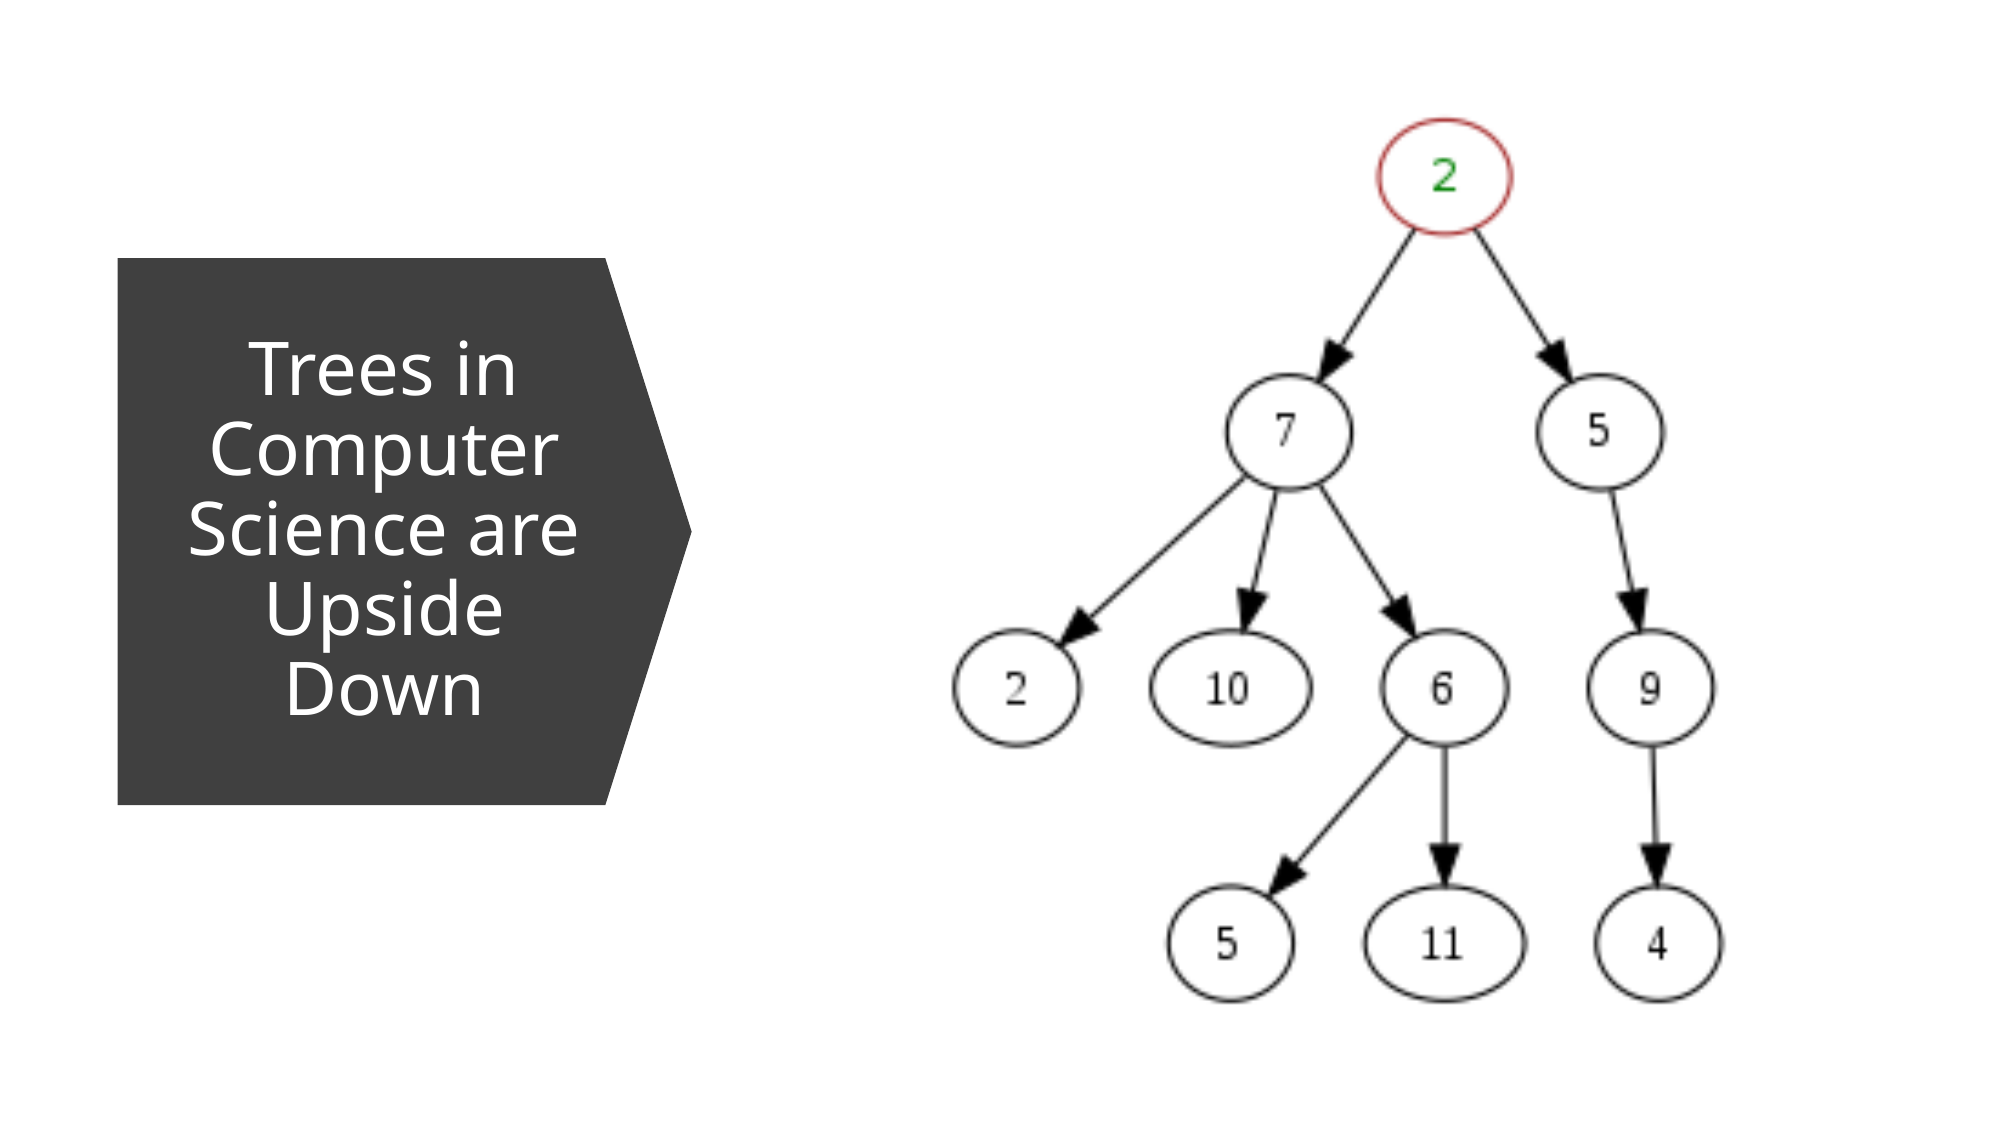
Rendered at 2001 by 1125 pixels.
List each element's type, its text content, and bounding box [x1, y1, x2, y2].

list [939, 105, 1741, 1020]
text_box [116, 257, 693, 807]
title Trees in Computer Science are Upside Down [168, 322, 601, 741]
